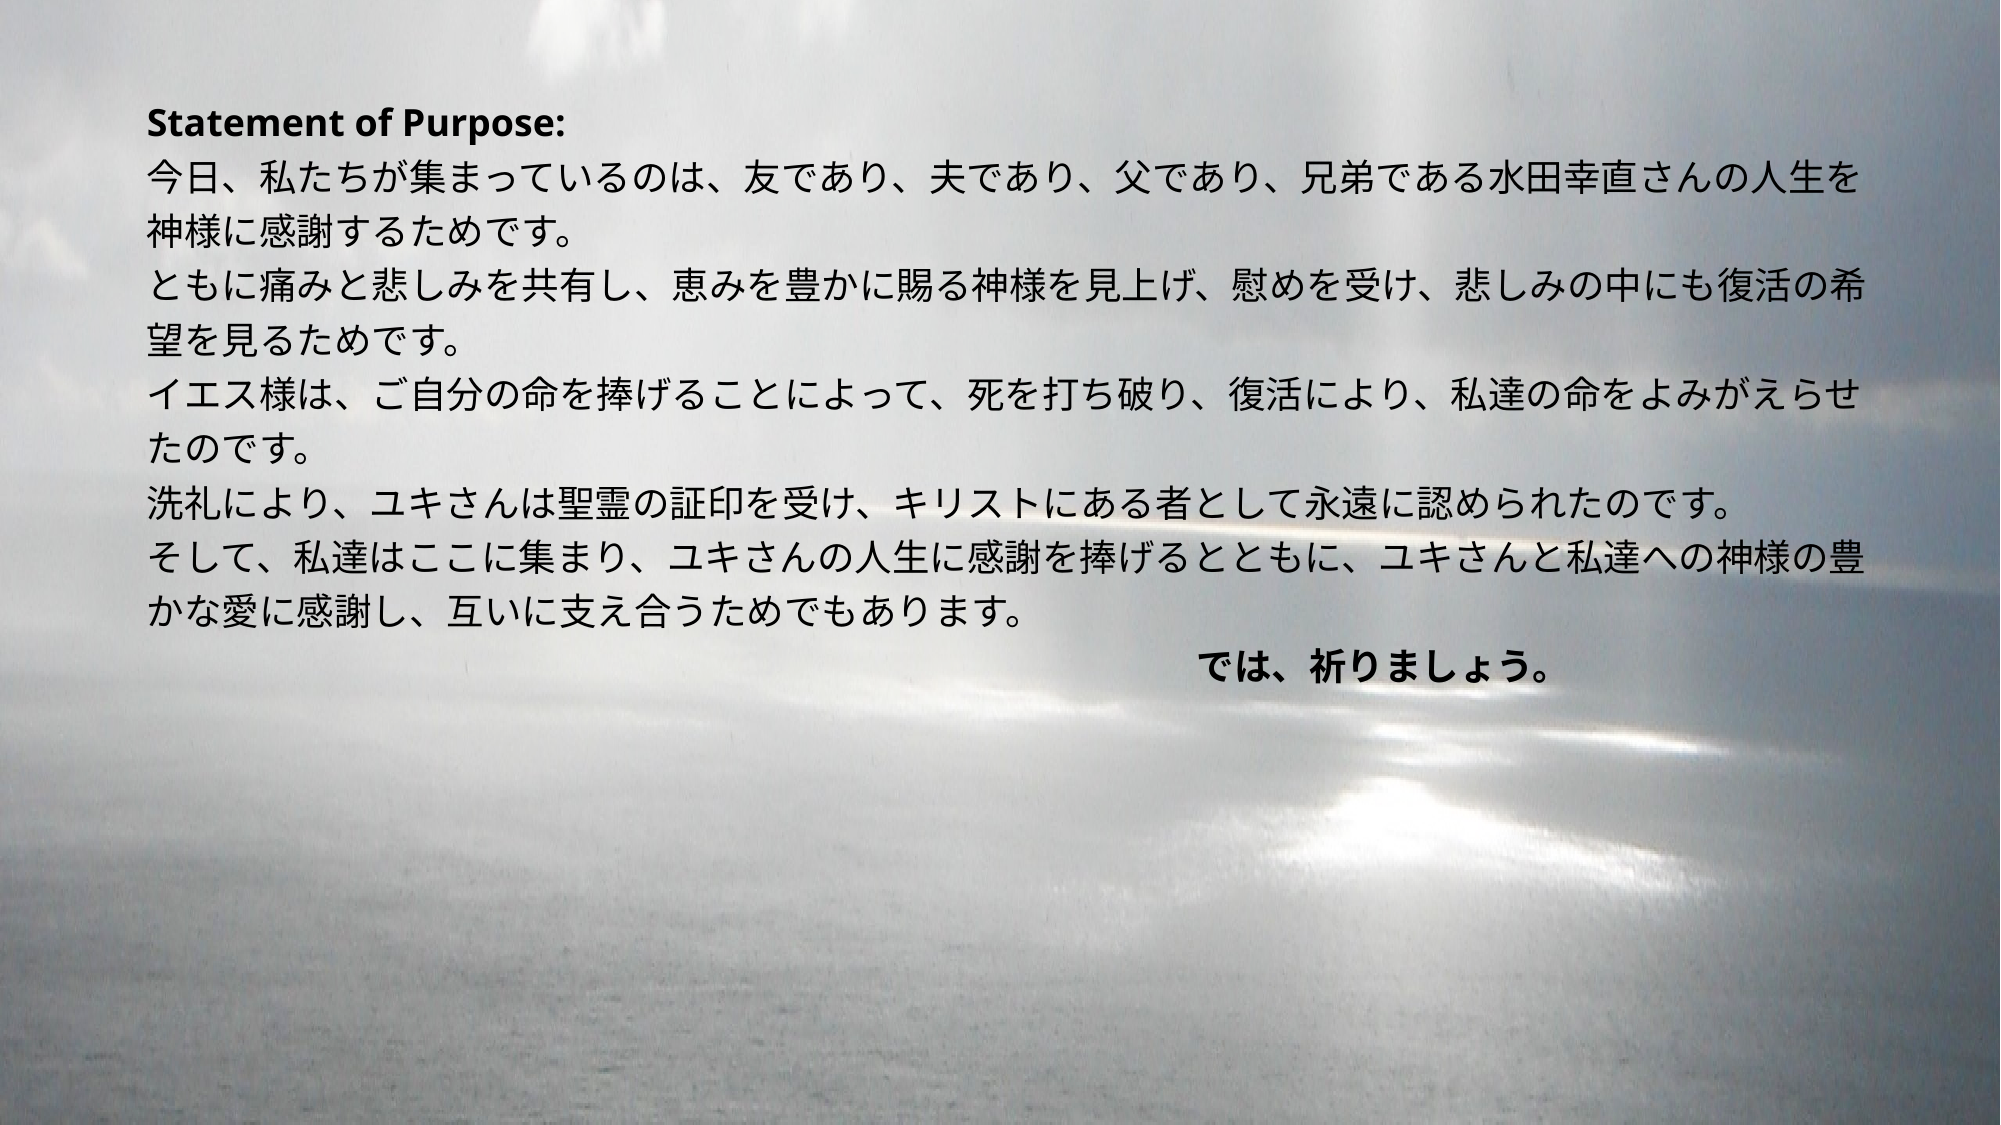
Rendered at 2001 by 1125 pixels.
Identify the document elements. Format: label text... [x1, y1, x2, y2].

list Statement of Purpose: 今日、私たちが集まっているのは、友であり、夫であり、父であり、兄弟である水田幸直さんの人生を神様に感謝するためです。 ともに痛みと悲しみを共有し、恵みを豊かに賜る神様を見上げ、慰めを受け、悲しみの中にも復活の希望を見るためです。 イエス様は、ご自分の命を捧げることによって、死を打ち破り、復活により、私達の命をよみがえらせたのです。 洗礼により、ユキさんは聖霊の証印を受け、キリストにある者として永遠に認められたのです。 そして、私達はここに集まり、ユキさんの人生に感謝を捧げるとともに、ユキさんと私達への神様の豊かな愛に感謝し、互いに支え合うためでもあります。 では、祈りましょう。 [132, 89, 1909, 1125]
picture [0, 0, 2000, 1125]
